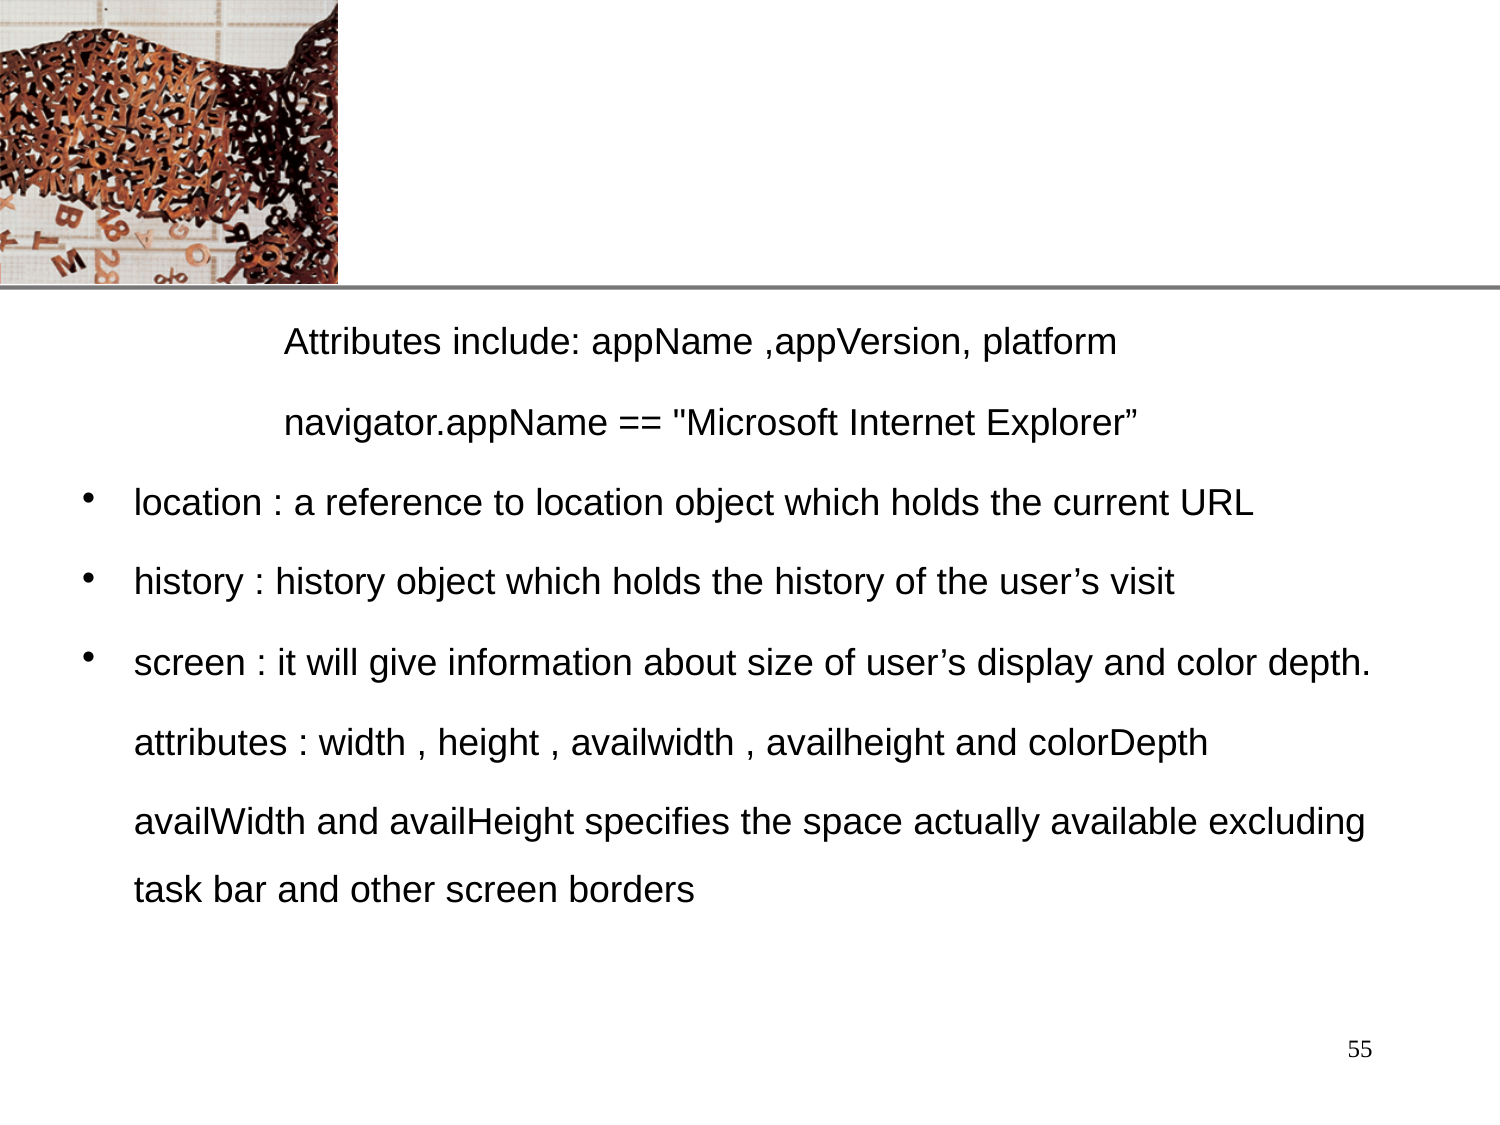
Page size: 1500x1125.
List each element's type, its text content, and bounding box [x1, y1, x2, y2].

picture [0, 0, 338, 284]
list Attributes include: appName ,appVersion, platform navigator.appName == "Microsoft Internet Explorer” location : a reference to location object which holds the current URL history : history object which holds the history of the user’s visit screen : it will give information about size of user’s display and color depth. attributes : width , height , availwidth , availheight and colorDepth availWidth and availHeight specifies the space actually available excluding task bar and other screen borders [62, 287, 1438, 1125]
